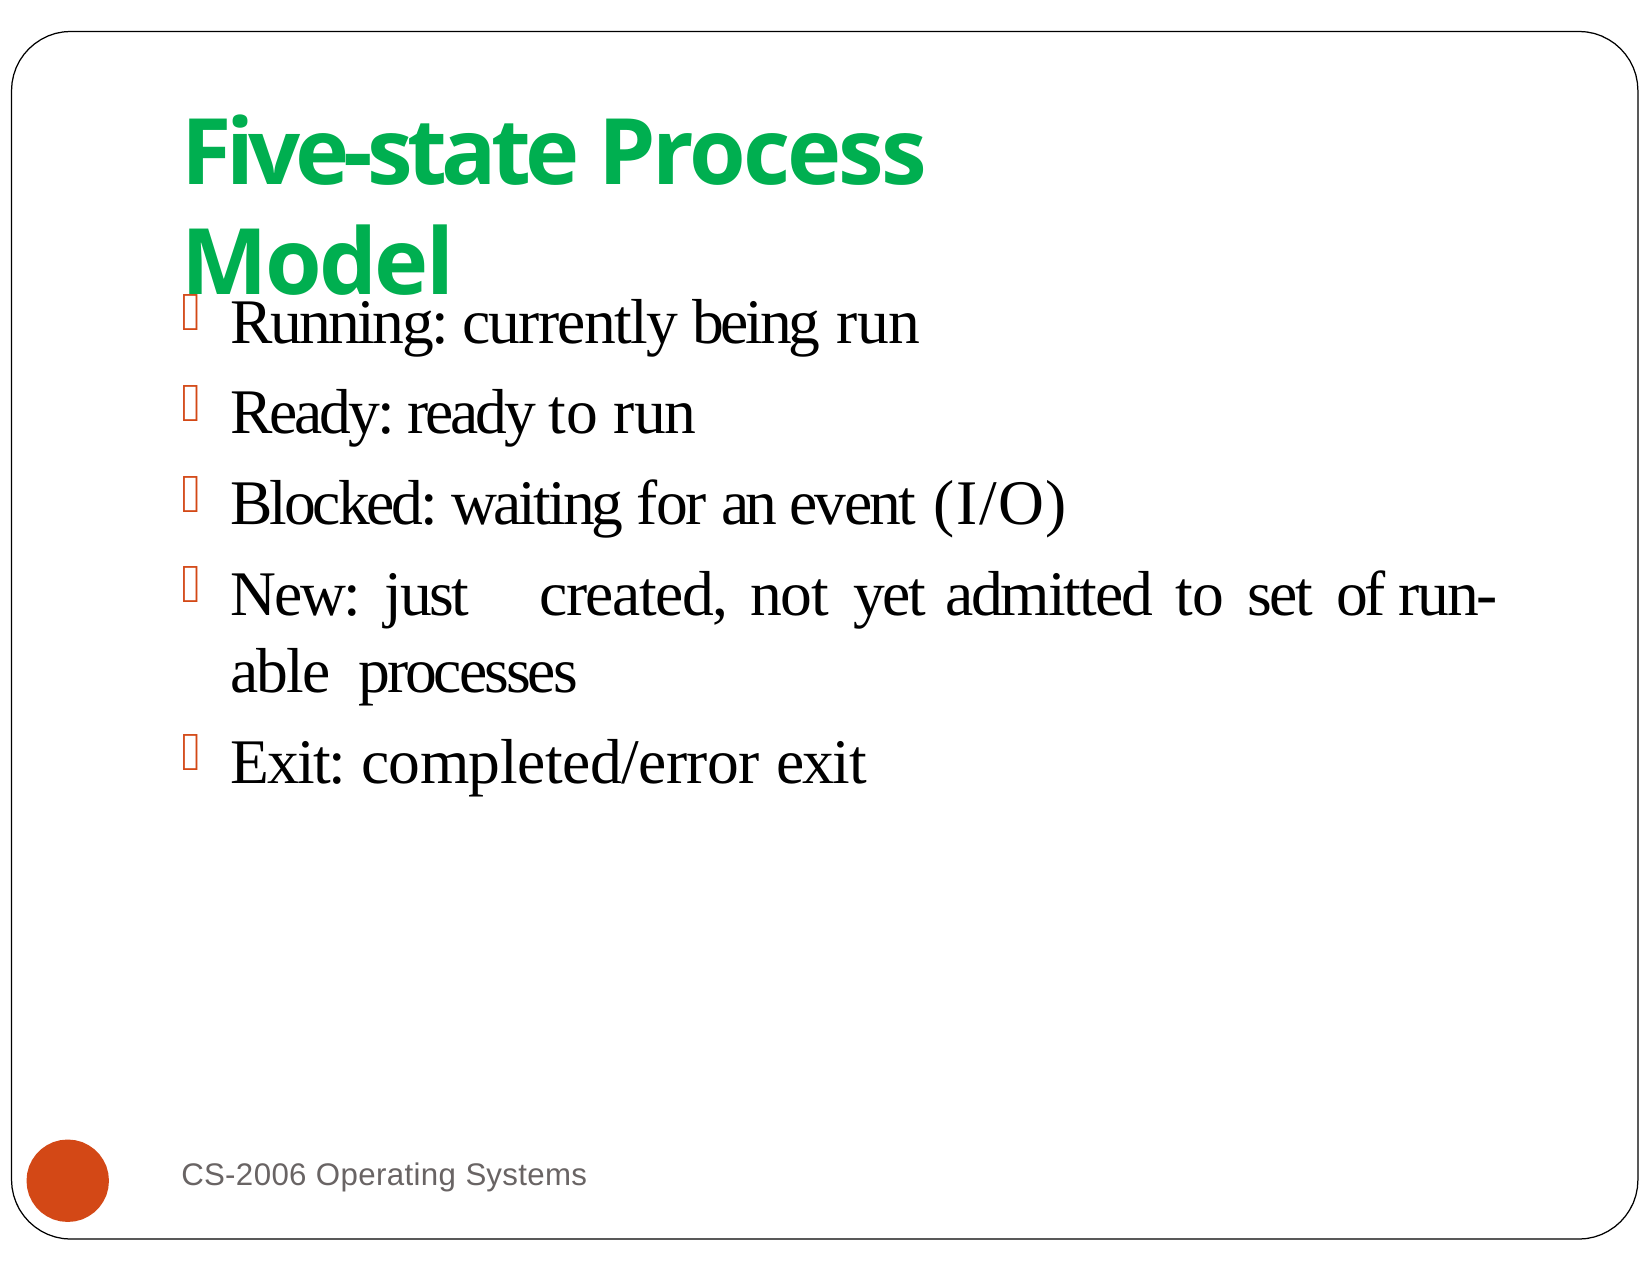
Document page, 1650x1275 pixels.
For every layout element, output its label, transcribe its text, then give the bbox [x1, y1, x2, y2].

footer CS-2006 Operating Systems [179, 1154, 590, 1275]
slide_number [42, 1161, 93, 1275]
title Five-state Process Model [179, 90, 1147, 263]
text_box [26, 1139, 109, 1214]
text_box Running: currently being run Ready: ready to run Blocked: waiting for an event (I/O) New: just created, not yet admitted to set of run-able processes Exit: completed/error exit [179, 263, 1553, 796]
